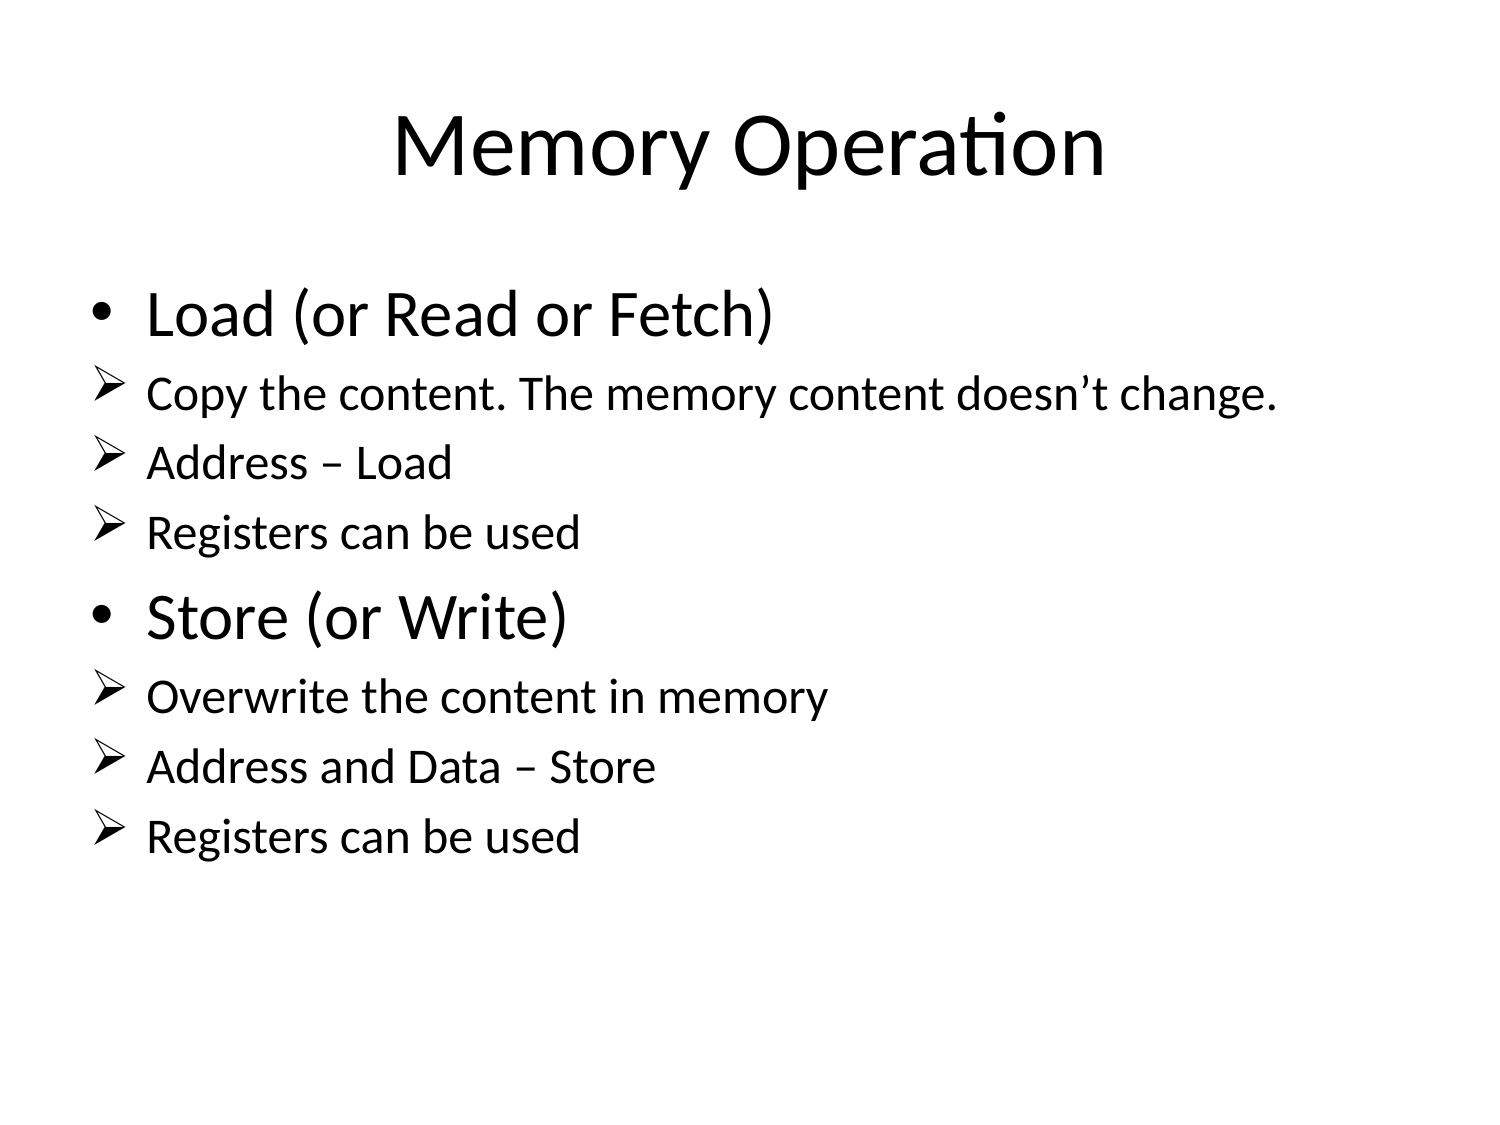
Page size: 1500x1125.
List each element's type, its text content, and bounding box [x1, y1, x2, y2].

list Load (or Read or Fetch) Copy the content. The memory content doesn’t change. Address – Load Registers can be used Store (or Write) Overwrite the content in memory Address and Data – Store Registers can be used [74, 262, 1426, 1006]
title Memory Operation [74, 44, 1426, 233]
